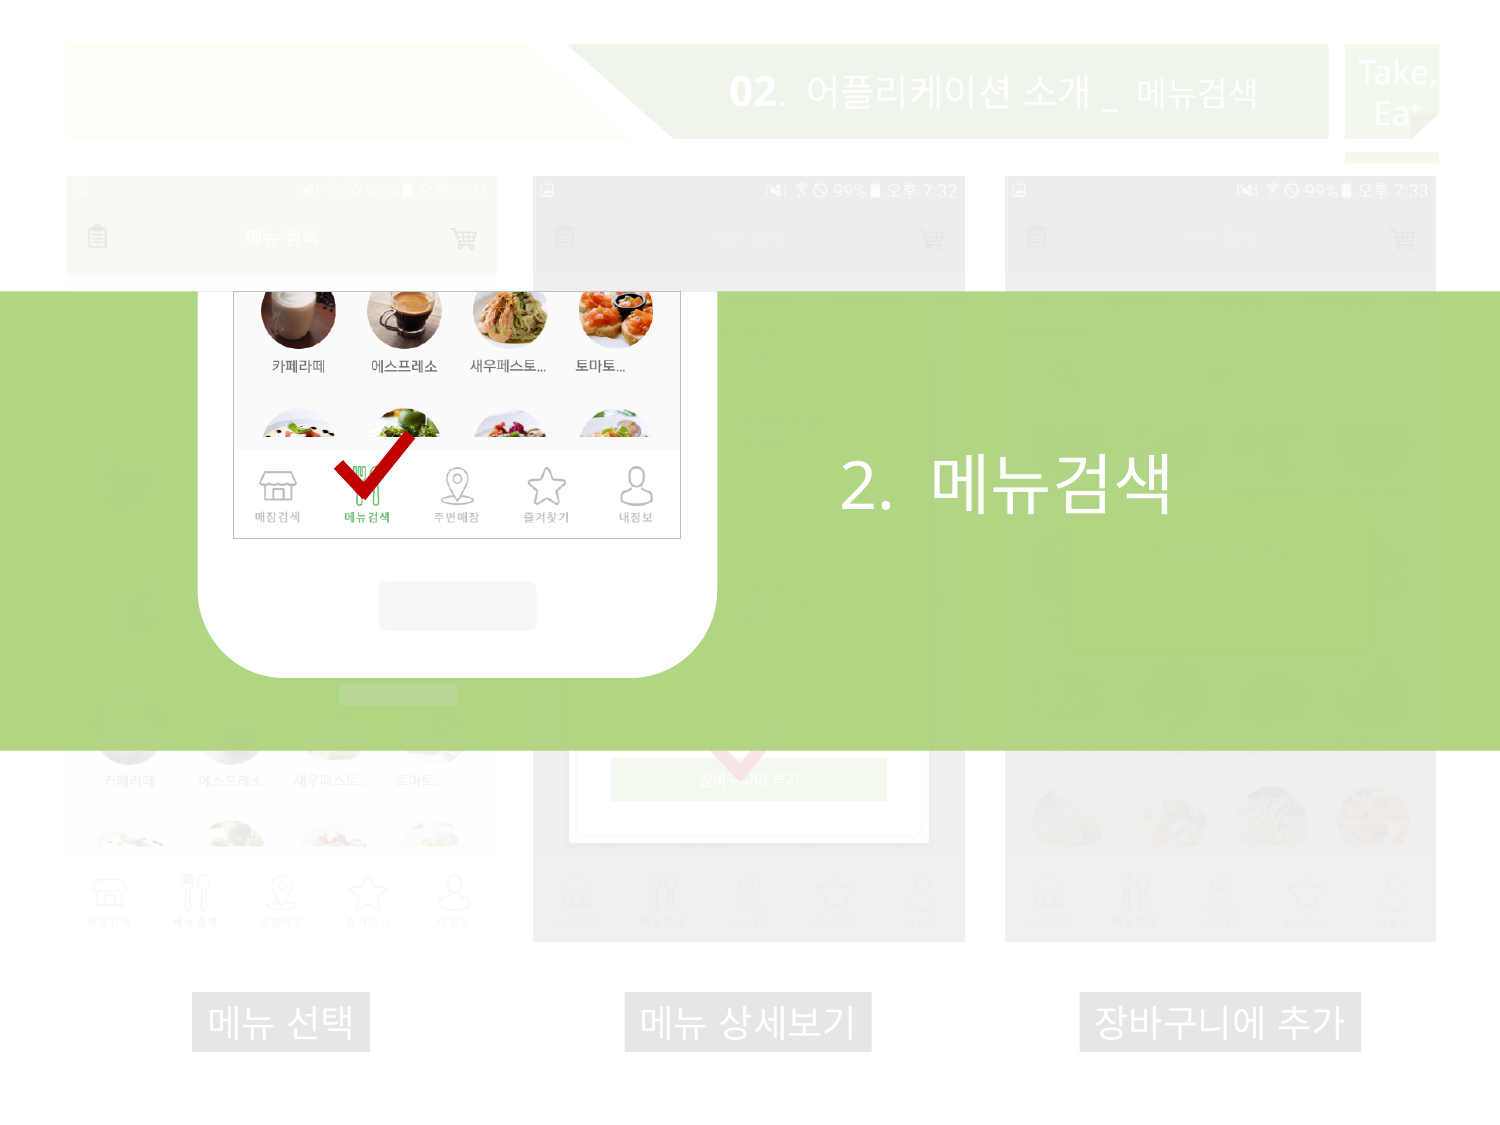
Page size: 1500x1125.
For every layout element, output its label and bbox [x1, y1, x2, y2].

text_box [0, 0, 1500, 1122]
